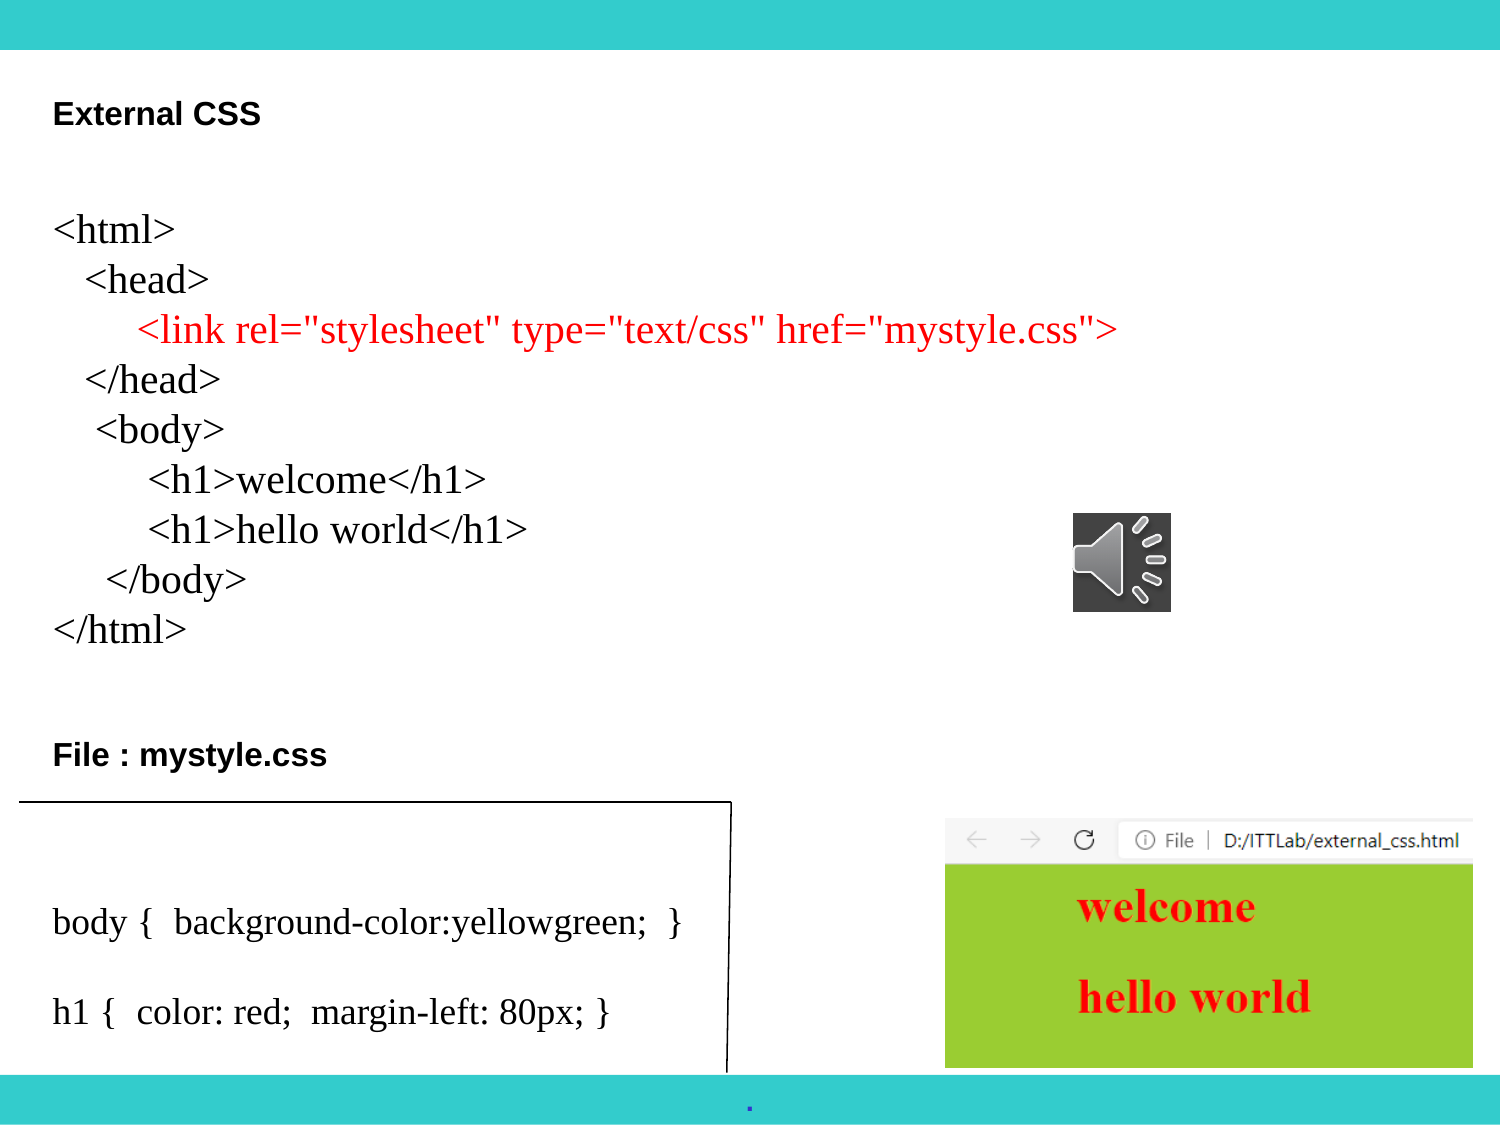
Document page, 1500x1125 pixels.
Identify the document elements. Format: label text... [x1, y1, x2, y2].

text_box body { background-color:yellowgreen; } h1 { color: red; margin-left: 80px; } [38, 889, 713, 1040]
text_box <html> <head> <link rel="stylesheet" type="text/css" href="mystyle.css"> </head> <body> <h1>welcome</h1> <h1>hello world</h1> </body> </html> [37, 194, 1173, 660]
picture [944, 817, 1473, 1068]
text_box File : mystyle.css [38, 726, 376, 781]
text_box External CSS [38, 84, 1393, 220]
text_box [726, 803, 732, 1073]
text_box . [0, 1074, 1500, 1125]
text_box [0, 0, 1500, 50]
picture [1071, 512, 1173, 613]
